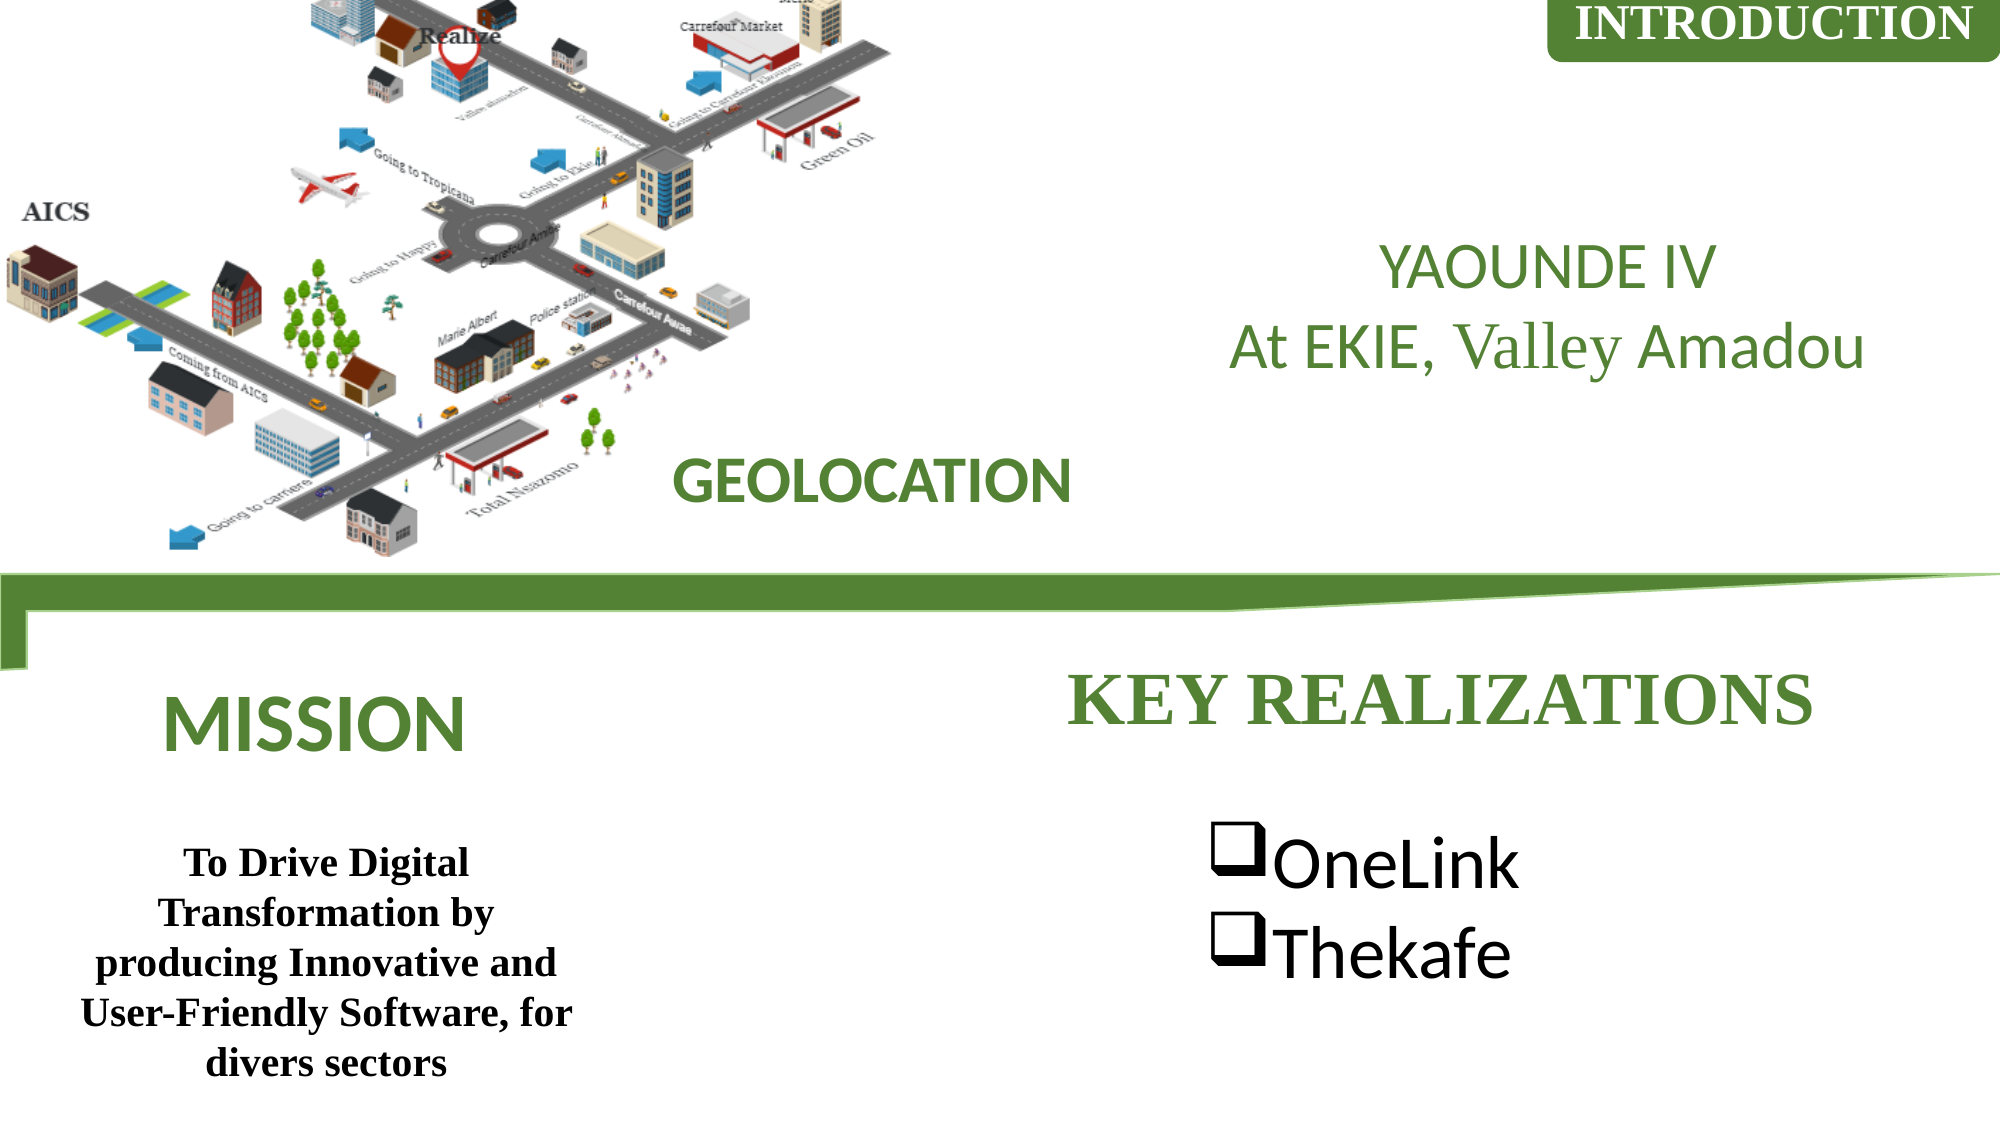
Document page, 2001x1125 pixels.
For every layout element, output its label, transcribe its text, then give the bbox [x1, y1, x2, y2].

text_box OneLink Thekafe [1190, 805, 1749, 1001]
picture [0, 0, 975, 557]
text_box KEY REALIZATIONS [1050, 642, 1834, 747]
text_box INTRODUCTION [1547, 0, 2000, 63]
text_box GEOLOCATION [975, 428, 1096, 523]
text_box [47, 660, 606, 1045]
text_box [0, 572, 2000, 671]
text_box YAOUNDE IV At EKIE, Valley Amadou [1214, 214, 1882, 390]
